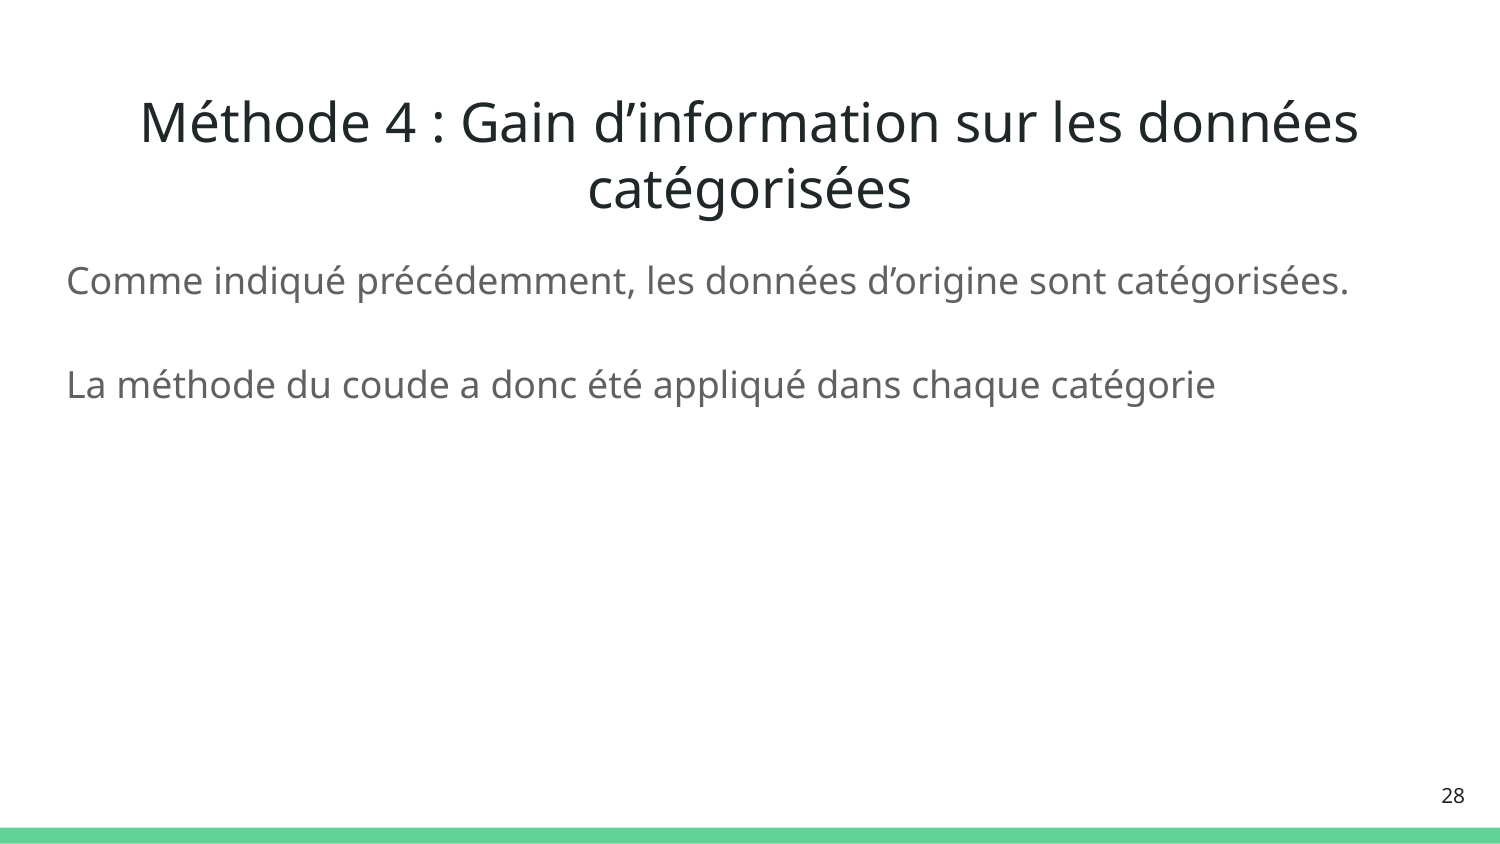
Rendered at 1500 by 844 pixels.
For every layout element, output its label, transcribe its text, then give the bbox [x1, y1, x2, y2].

title Méthode 4 : Gain d’information sur les données catégorisées [51, 72, 1449, 236]
list Comme indiqué précédemment, les données d’origine sont catégorisées. La méthode du coude a donc été appliqué dans chaque catégorie [51, 236, 1449, 750]
slide_number ‹#› [1389, 764, 1480, 830]
